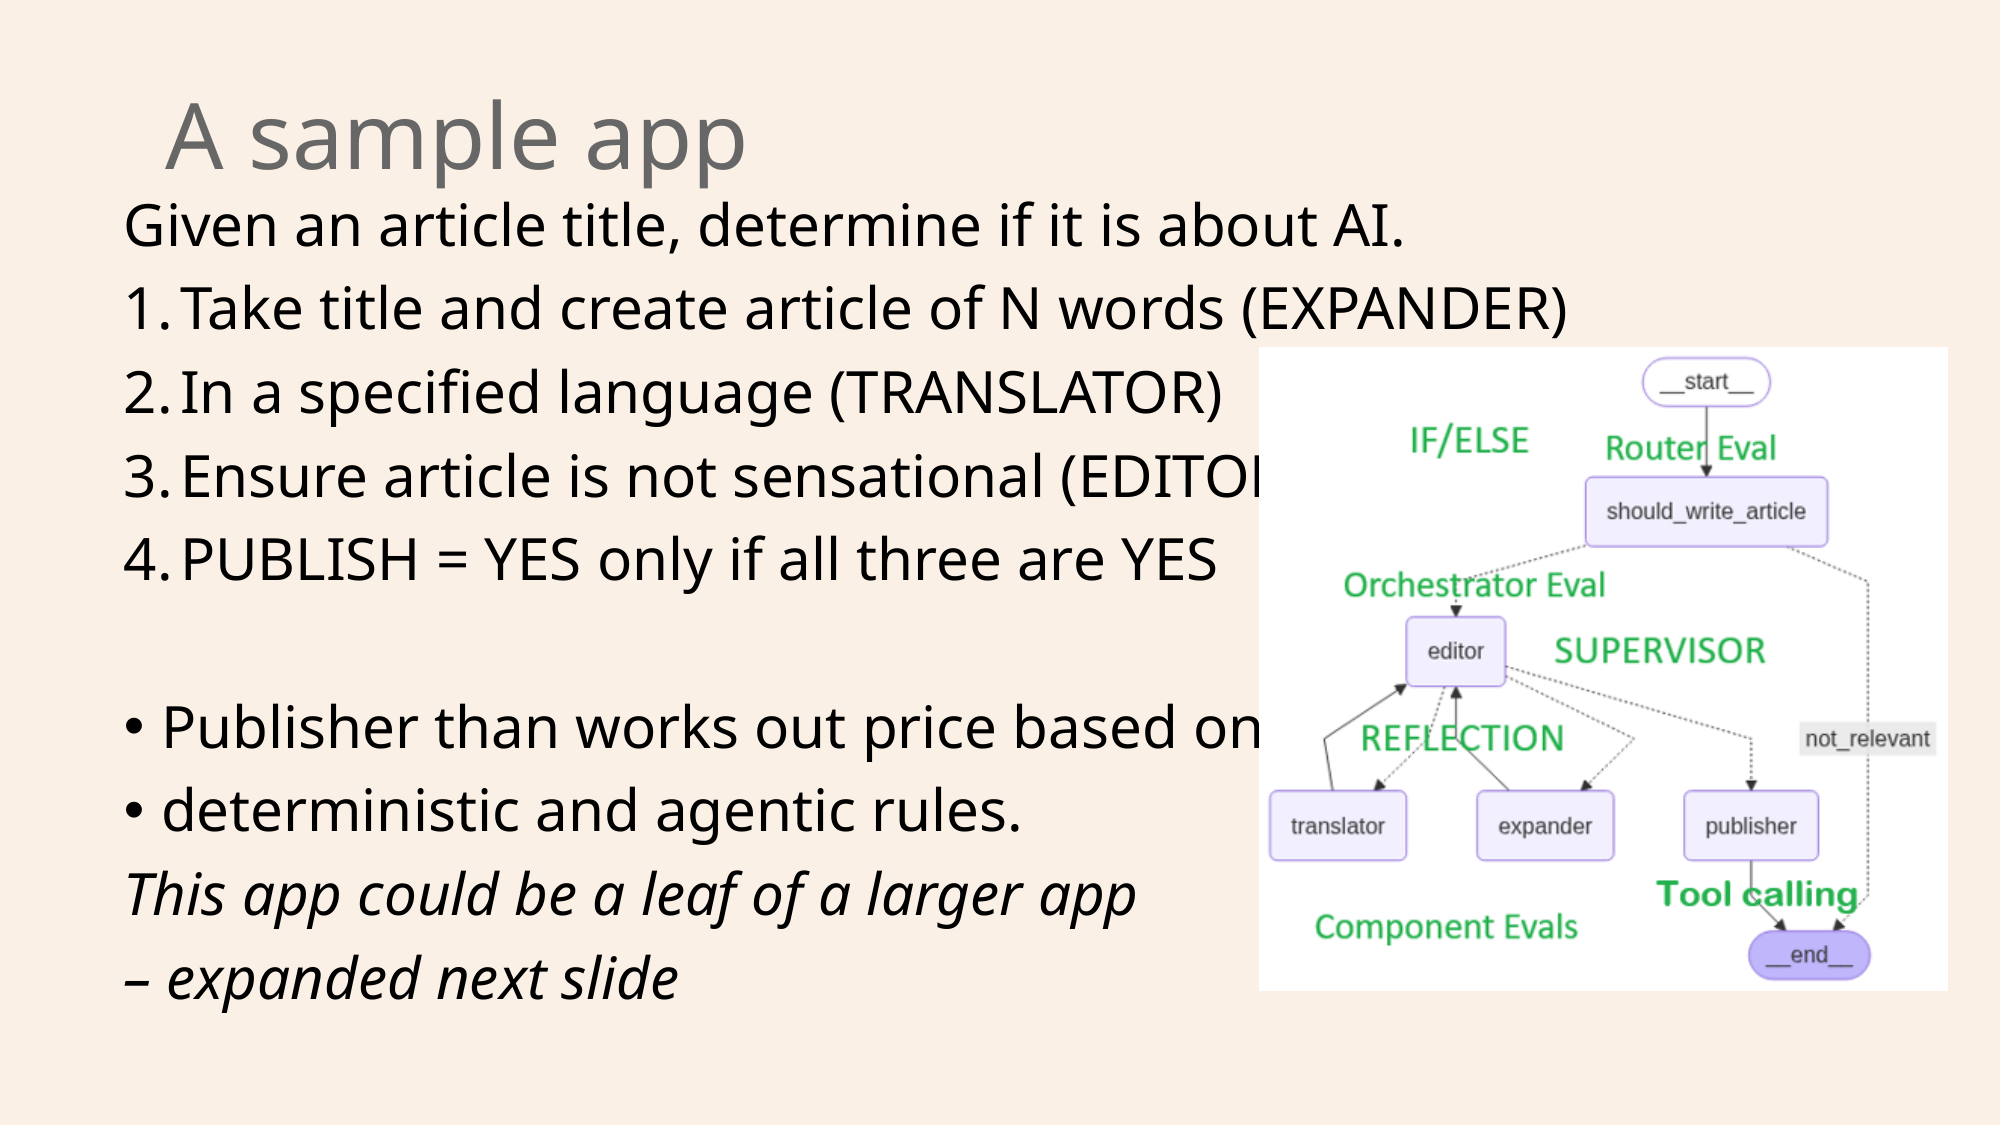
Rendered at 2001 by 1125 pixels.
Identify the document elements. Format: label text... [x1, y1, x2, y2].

picture [1258, 346, 1949, 991]
title A sample app [150, 31, 1876, 188]
list Given an article title, determine if it is about AI. Take title and create article of N words (EXPANDER) In a specified language (TRANSLATOR) Ensure article is not sensational (EDITOR) PUBLISH = YES only if all three are YES Publisher than works out price based on deterministic and agentic rules. This app could be a leaf of a larger app – expanded next slide [108, 188, 1940, 1070]
